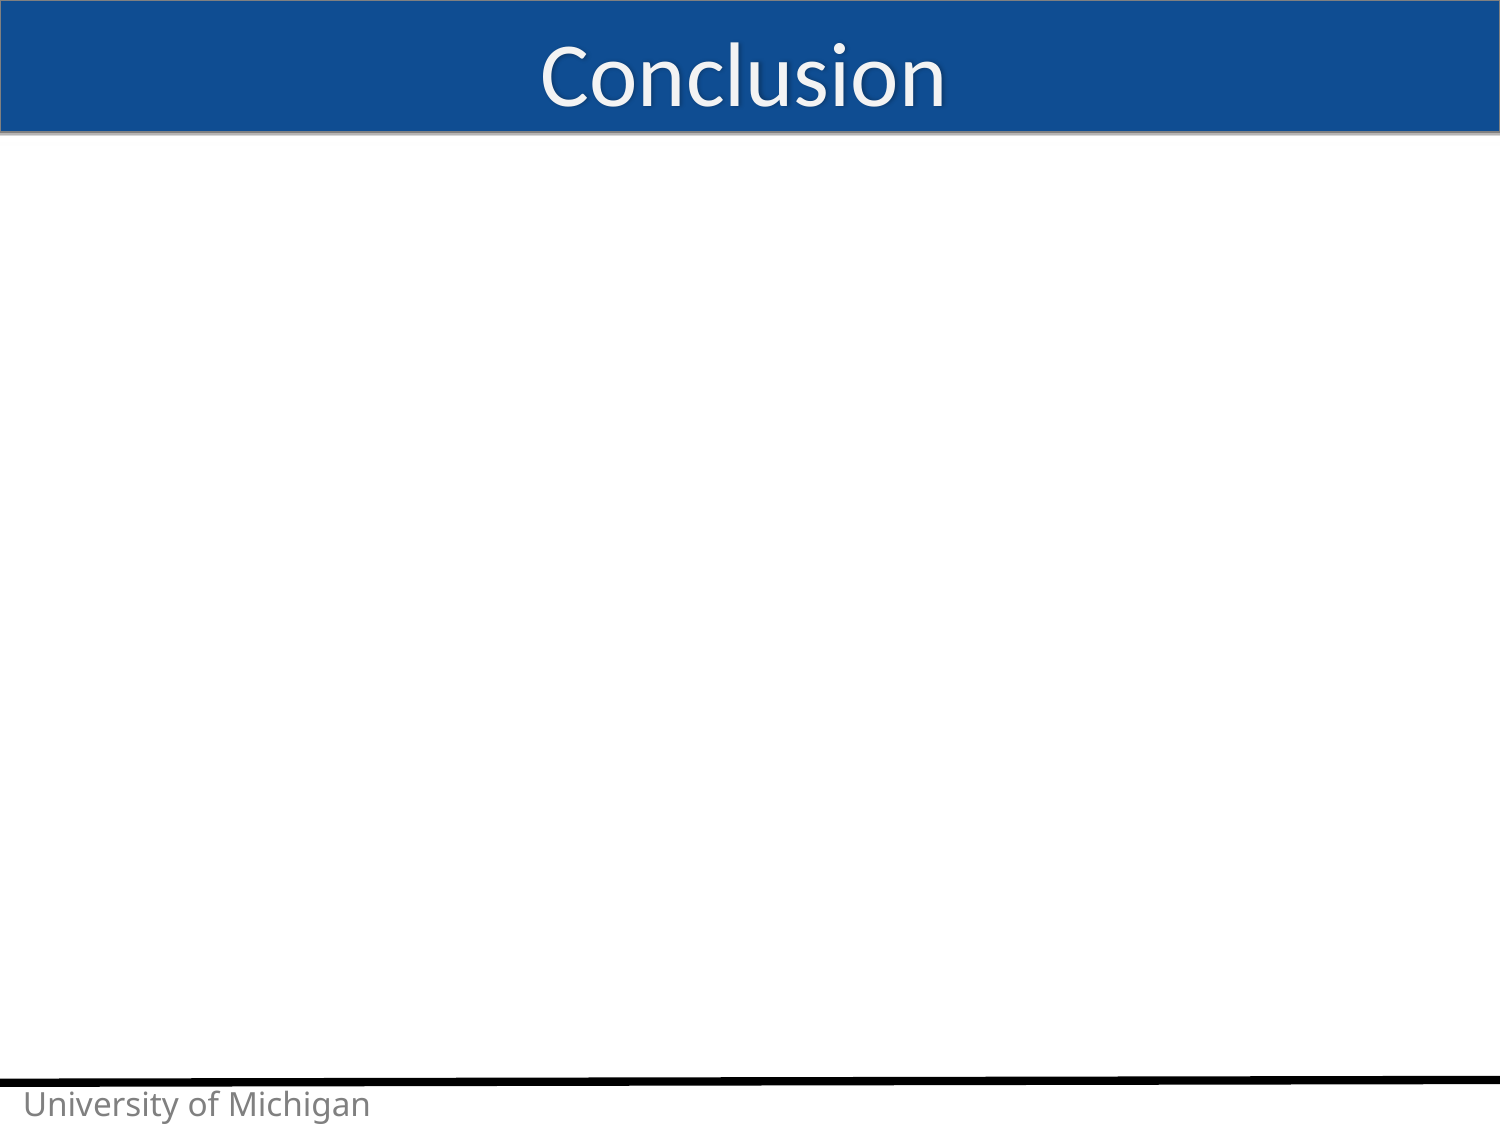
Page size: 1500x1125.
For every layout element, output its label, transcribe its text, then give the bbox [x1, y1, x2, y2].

picture [0, 1085, 1500, 1125]
title Conclusion [41, 13, 1447, 127]
picture [0, 133, 1500, 1078]
